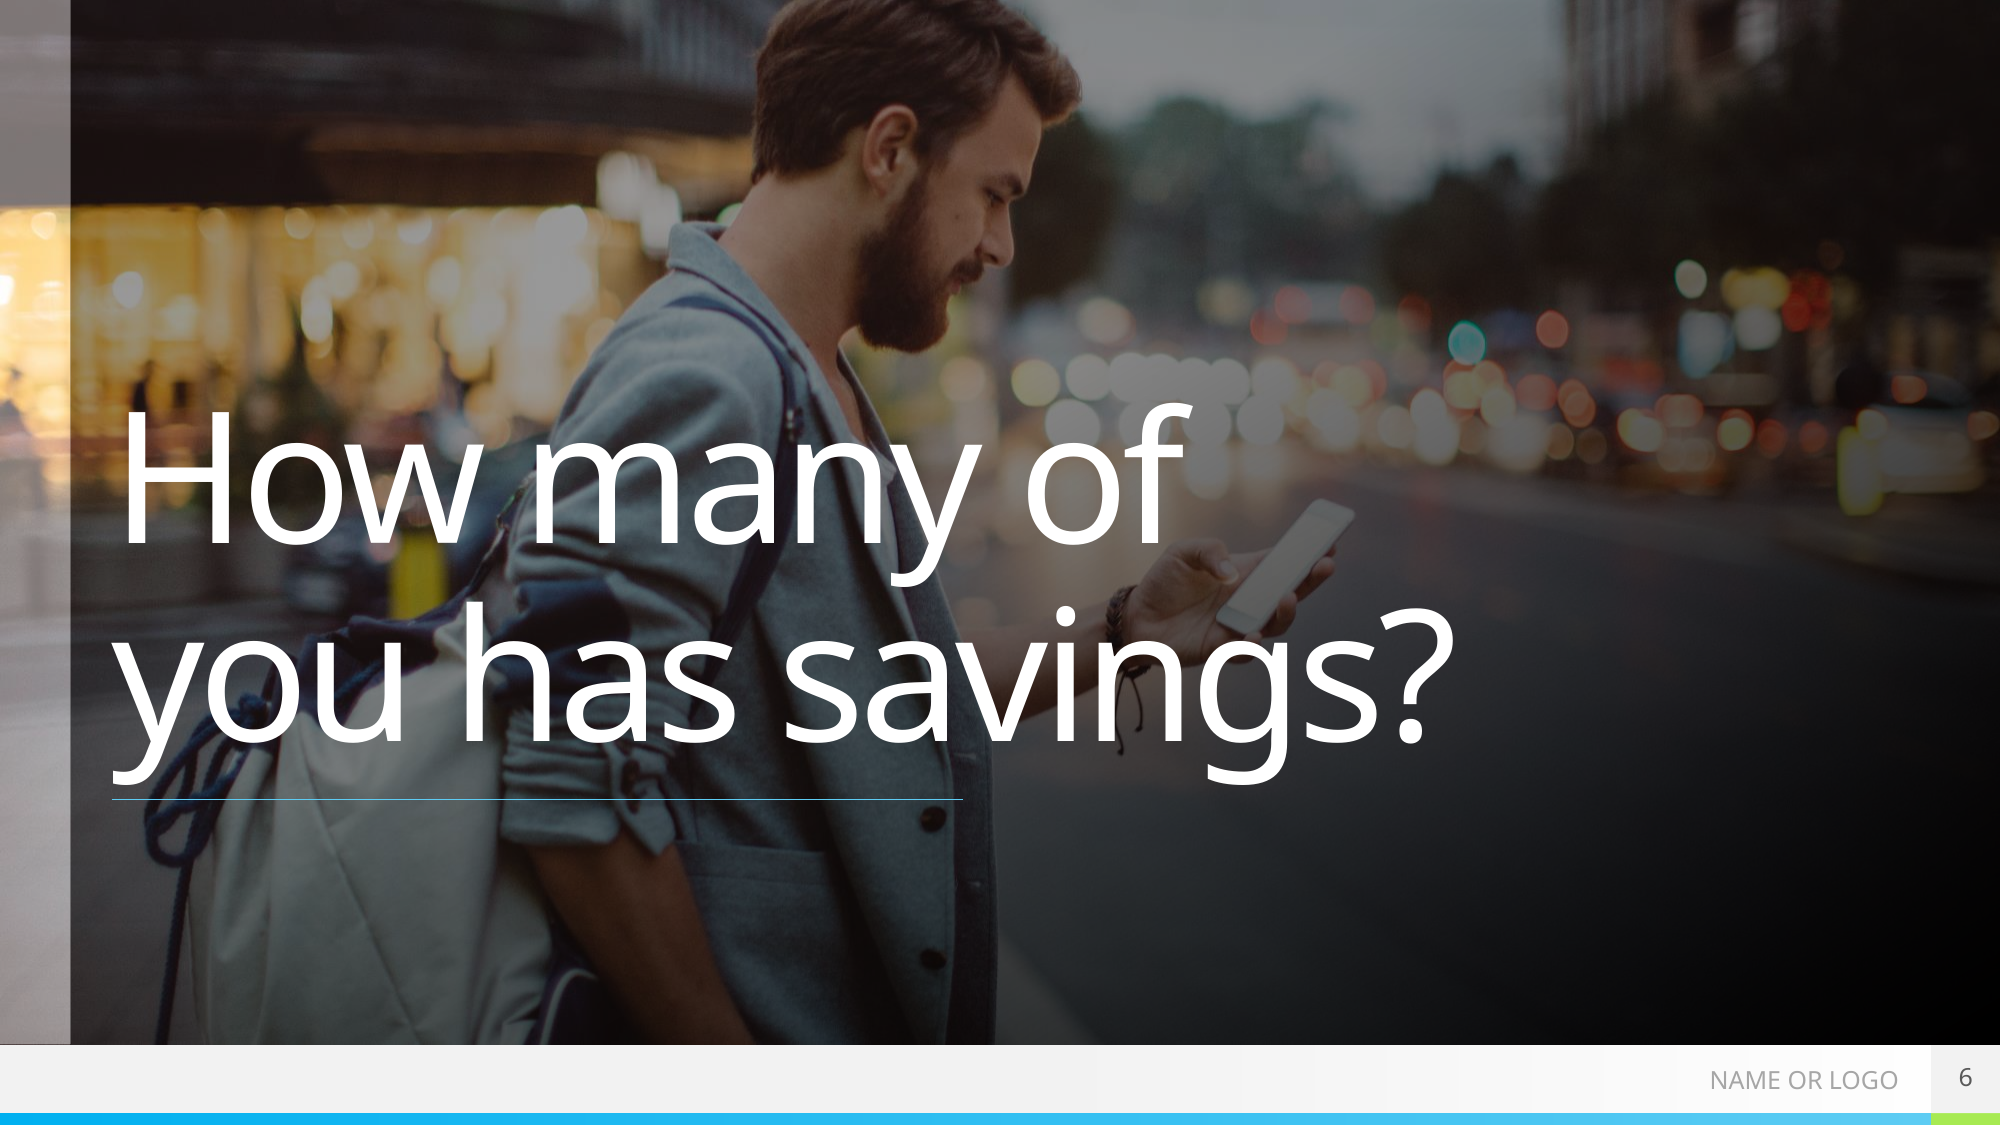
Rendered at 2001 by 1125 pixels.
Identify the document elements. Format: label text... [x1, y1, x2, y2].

slide_number 6 [1931, 1045, 2000, 1114]
picture [0, 0, 2000, 1045]
